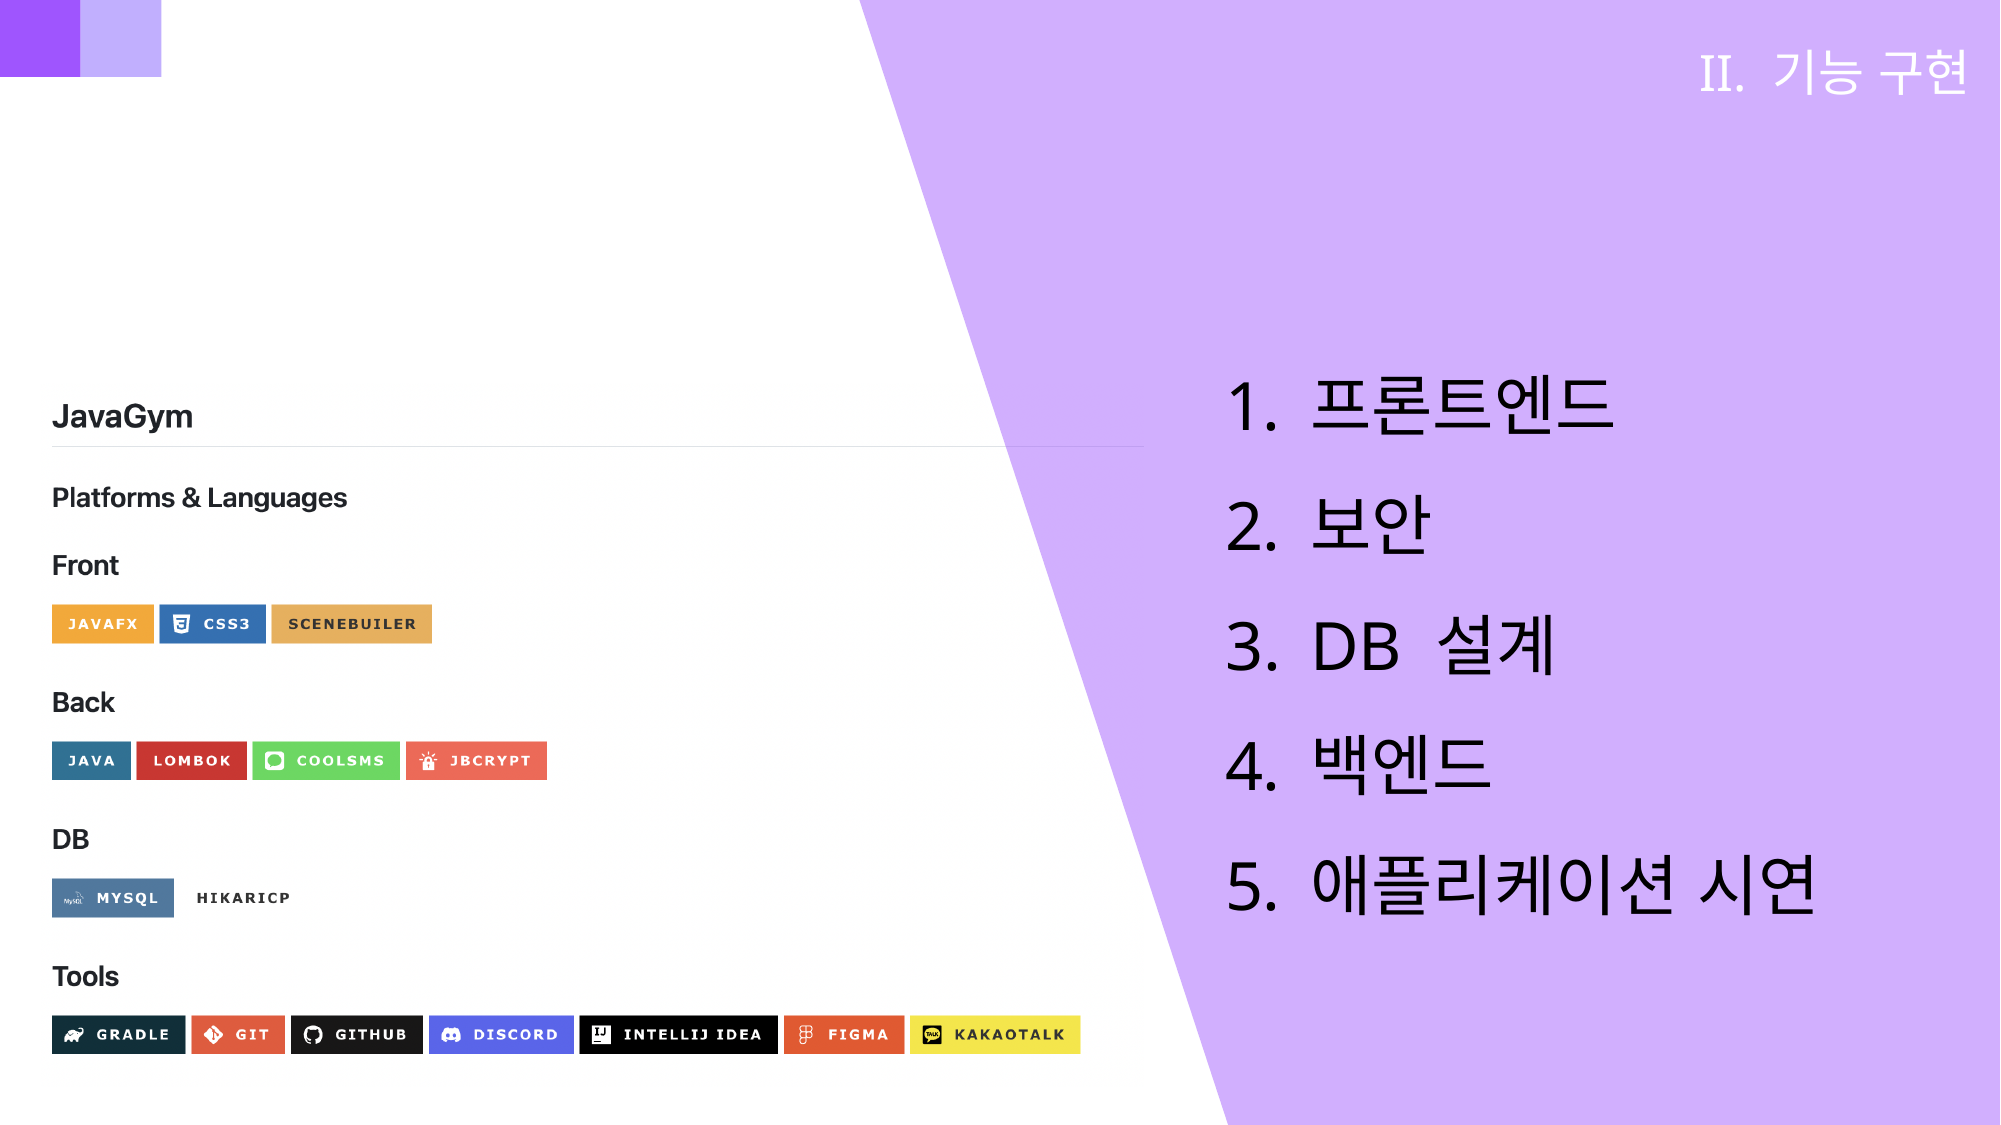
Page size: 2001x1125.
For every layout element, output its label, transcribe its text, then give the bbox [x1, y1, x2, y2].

text_box 프론트엔드 보안 DB 설계 백엔드 애플리케이션 시연 [1210, 316, 2000, 932]
text_box II. 기능 구현 [1675, 34, 1995, 109]
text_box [0, 0, 240, 172]
picture [40, 383, 1144, 1087]
text_box [161, 77, 1851, 203]
text_box [858, 0, 2000, 1125]
